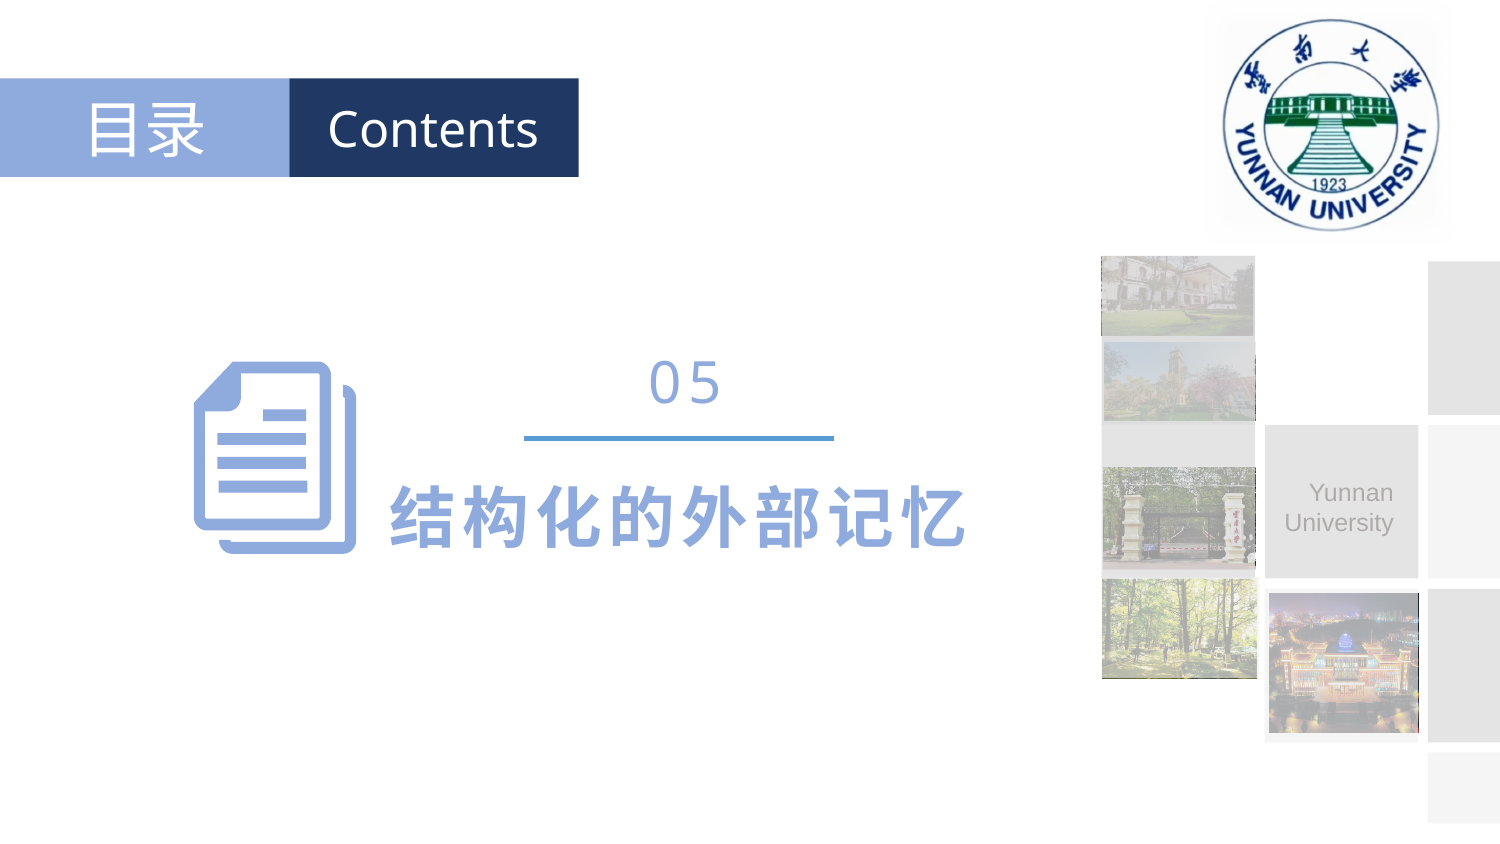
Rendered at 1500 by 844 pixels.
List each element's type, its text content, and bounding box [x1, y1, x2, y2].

picture [1202, 0, 1457, 246]
text_box 结构化的外部记忆 [374, 468, 982, 564]
text_box [186, 340, 956, 575]
text_box [216, 382, 359, 556]
text_box [191, 359, 334, 533]
text_box 05 [634, 338, 737, 423]
